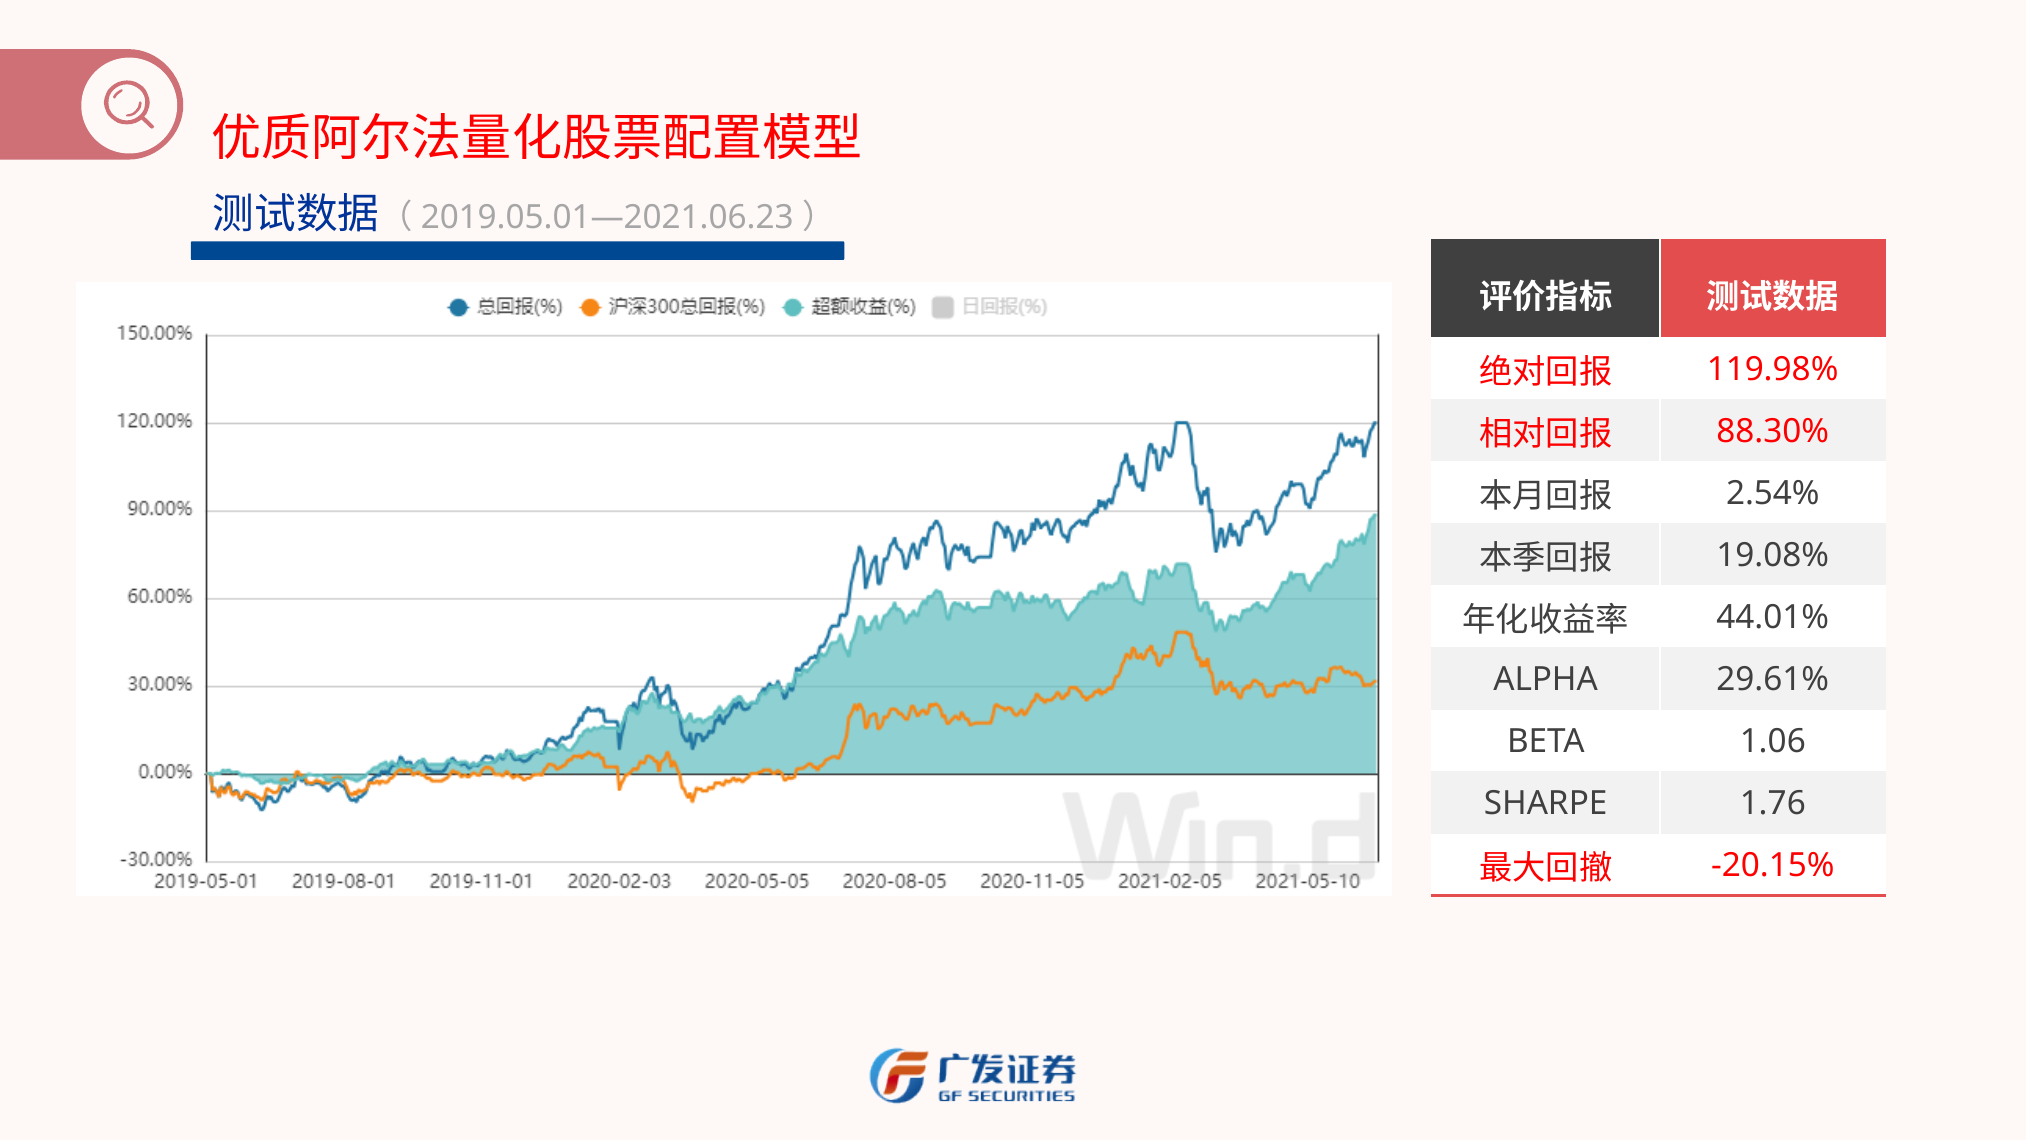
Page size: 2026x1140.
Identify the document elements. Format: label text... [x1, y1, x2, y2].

table_cell BETA [1431, 710, 1659, 771]
table_cell 2.54% [1661, 461, 1886, 523]
text_box [190, 241, 845, 260]
table_cell 最大回撤 [1431, 834, 1659, 894]
table_cell 119.98% [1661, 337, 1886, 399]
table_cell 1.76 [1661, 771, 1886, 834]
table_cell 29.61% [1661, 647, 1886, 710]
table_cell 年化收益率 [1431, 585, 1659, 647]
picture [76, 282, 1392, 896]
title 优质阿尔法量化股票配置模型 [196, 64, 1684, 207]
table_cell 绝对回报 [1431, 337, 1659, 399]
picture [830, 997, 1135, 1119]
table_cell 44.01% [1661, 585, 1886, 647]
text_box 测试数据（2019.05.01—2021.06.23） [197, 179, 1050, 245]
table_cell 88.30% [1661, 399, 1886, 461]
table_cell 本季回报 [1431, 523, 1659, 585]
table_header 评价指标 [1431, 239, 1659, 337]
table_cell 相对回报 [1431, 399, 1659, 461]
table_cell 19.08% [1661, 523, 1886, 585]
table_cell -20.15% [1661, 834, 1886, 894]
table_cell 1.06 [1661, 710, 1886, 771]
table_cell SHARPE [1431, 771, 1659, 834]
table_cell ALPHA [1431, 647, 1659, 710]
table_cell 本月回报 [1431, 461, 1659, 523]
table_header 测试数据 [1661, 239, 1886, 337]
